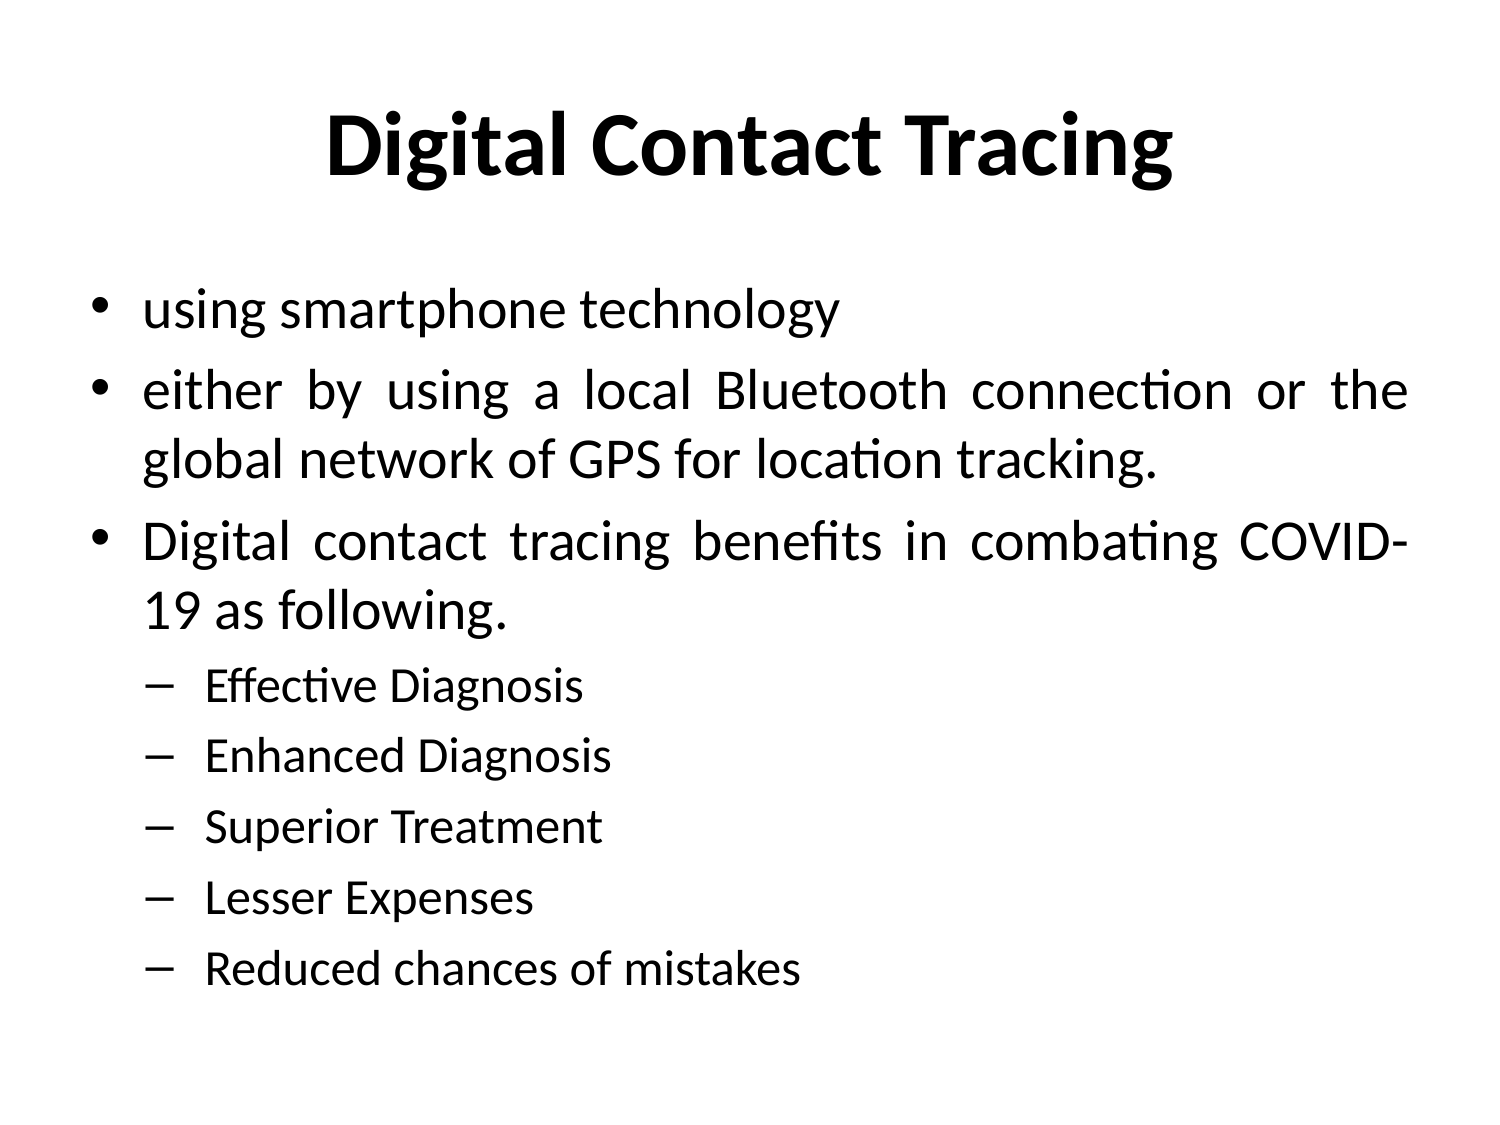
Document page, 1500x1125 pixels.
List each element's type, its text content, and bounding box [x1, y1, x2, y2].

list using smartphone technology either by using a local Bluetooth connection or the global network of GPS for location tracking. Digital contact tracing benefits in combating COVID-19 as following. Effective Diagnosis Enhanced Diagnosis Superior Treatment Lesser Expenses Reduced chances of mistakes [75, 262, 1425, 1005]
title Digital Contact Tracing [75, 45, 1425, 233]
